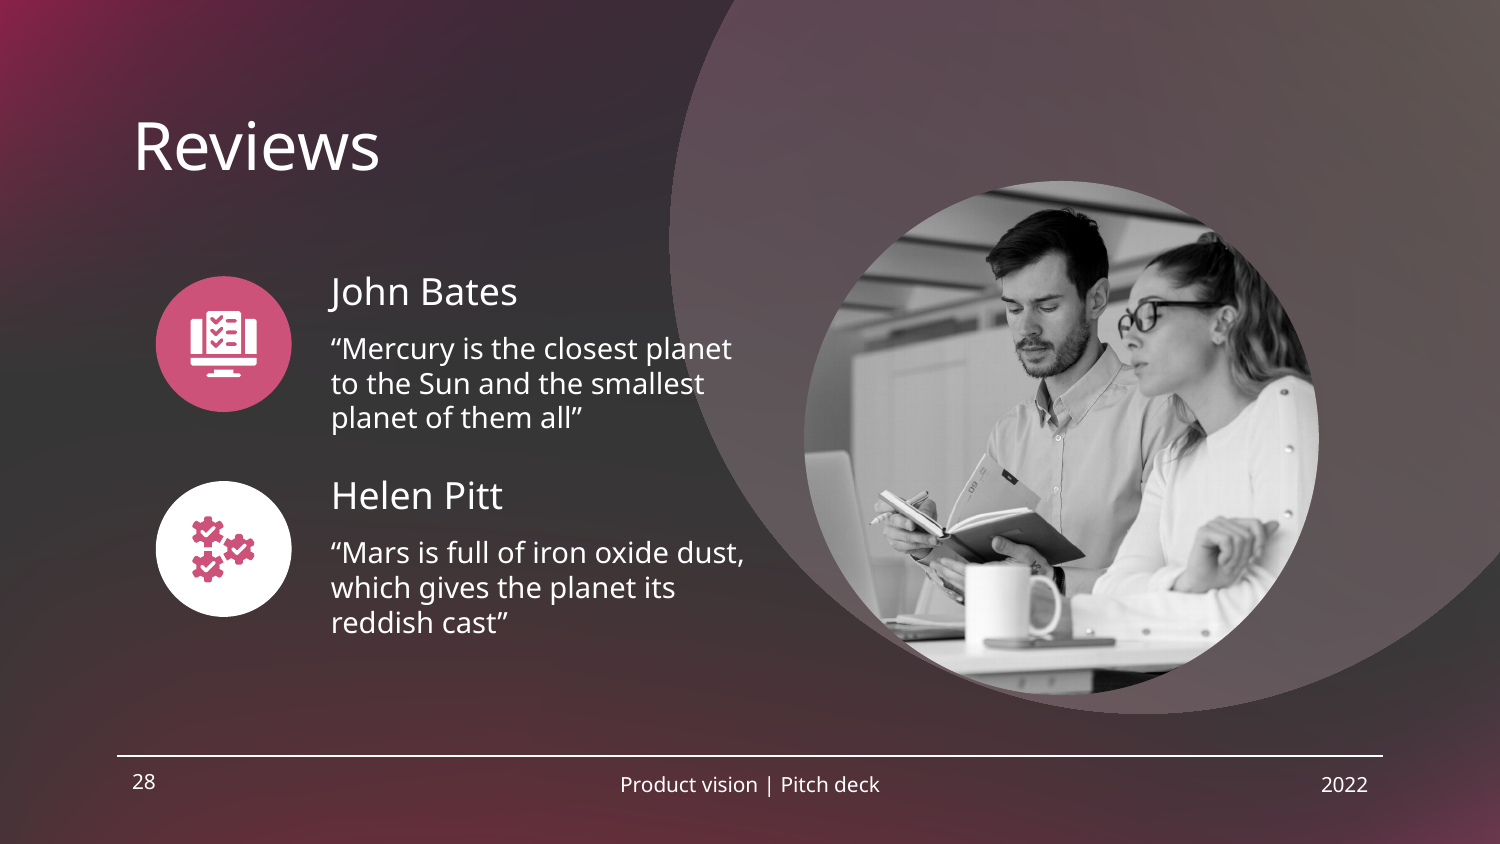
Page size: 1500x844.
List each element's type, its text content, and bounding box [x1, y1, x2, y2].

slide_number 28 [116, 757, 192, 808]
title Reviews [116, 88, 1383, 183]
text_box [155, 481, 292, 617]
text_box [190, 310, 257, 378]
subtitle Helen Pitt [315, 462, 761, 528]
text_box [155, 276, 292, 413]
subtitle “Mars is full of iron oxide dust, which gives the planet its reddish cast” [315, 528, 761, 647]
subtitle “Mercury is the closest planet to the Sun and the smallest planet of them all” [315, 323, 761, 443]
subtitle Product vision | Pitch deck [546, 758, 954, 809]
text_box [191, 515, 256, 583]
picture [0, 0, 1500, 844]
subtitle 2022 [1202, 758, 1383, 809]
subtitle John Bates [315, 257, 761, 323]
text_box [785, 0, 1500, 680]
